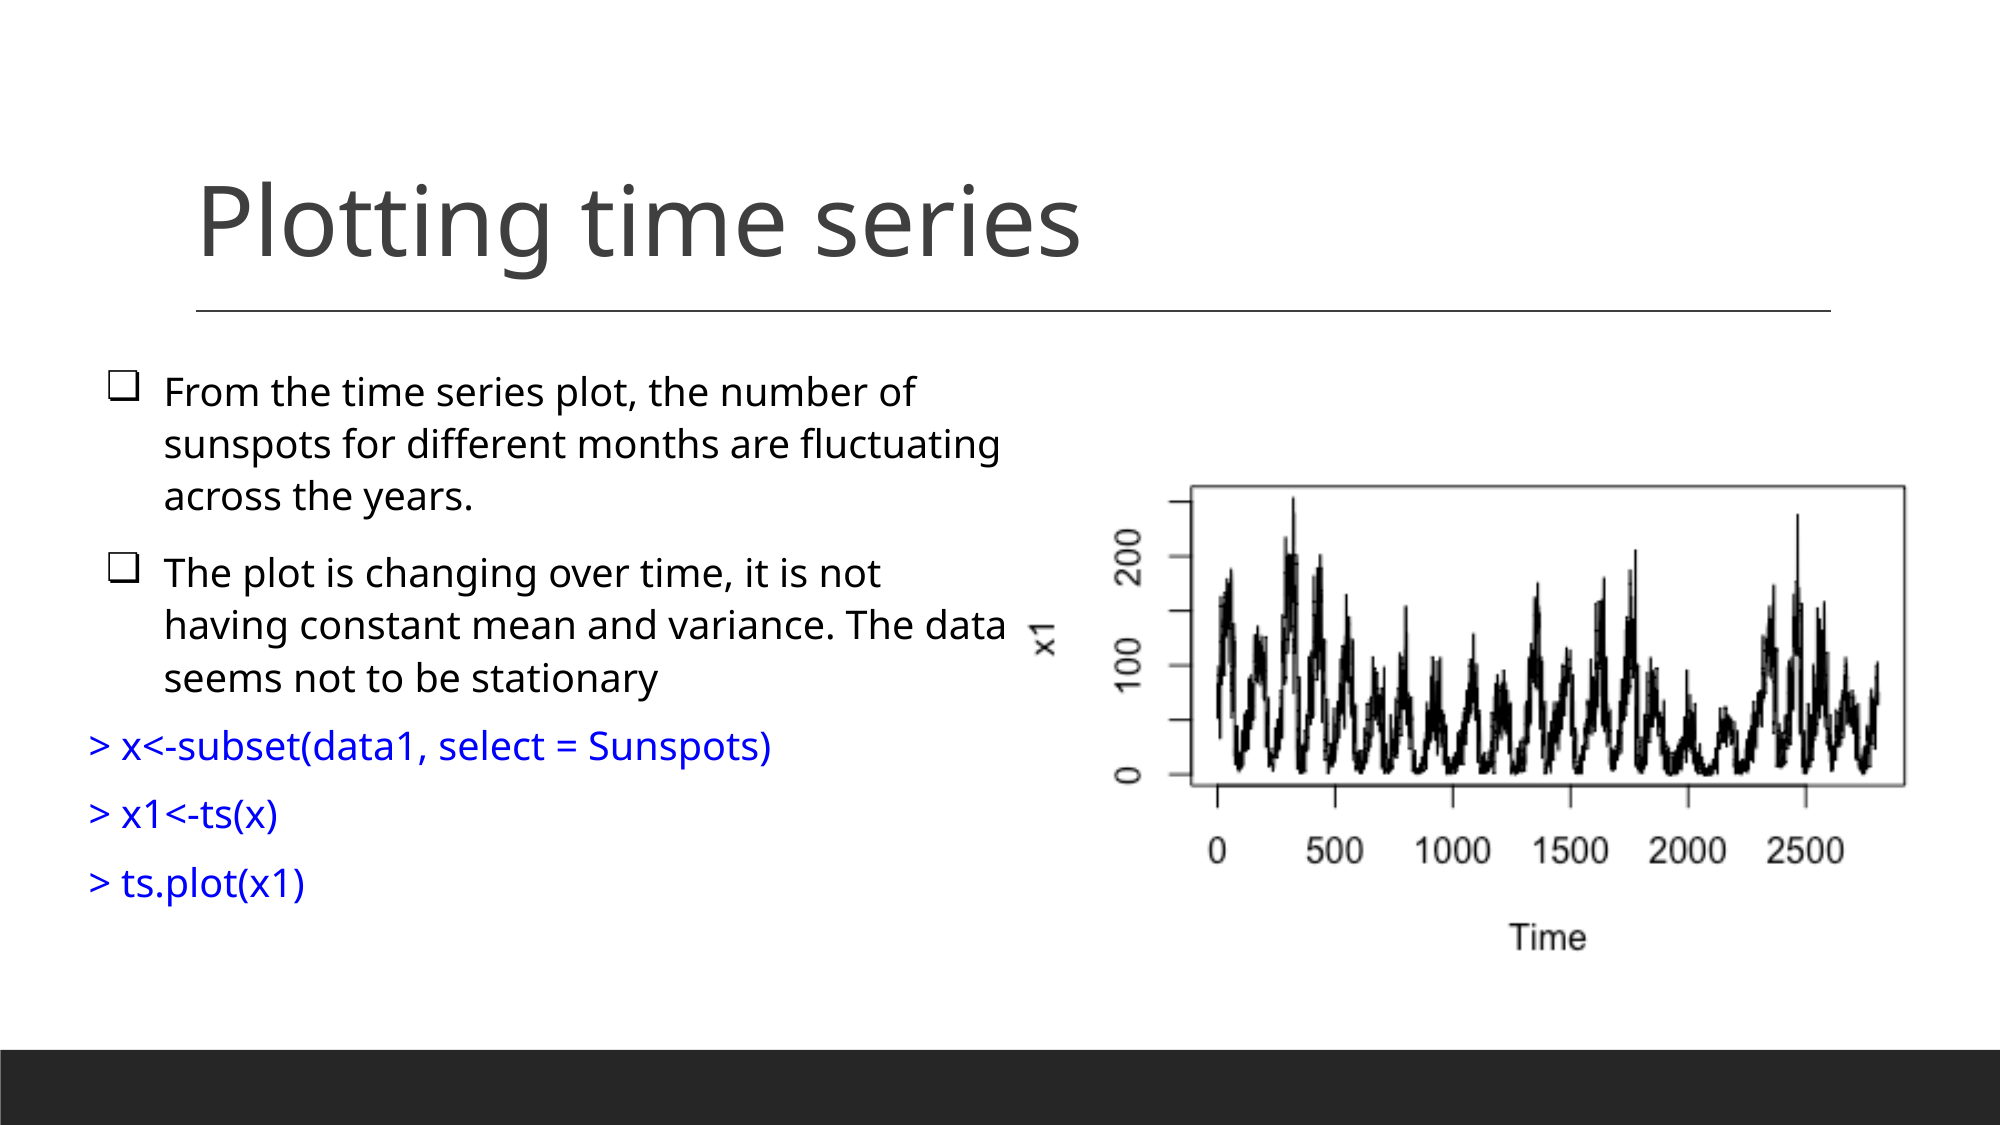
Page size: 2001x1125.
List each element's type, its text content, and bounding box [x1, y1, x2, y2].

title Plotting time series [180, 47, 1830, 285]
list From the time series plot, the number of sunspots for different months are fluctuating across the years. The plot is changing over time, it is not having constant mean and variance. The data seems not to be stationary > x<-subset(data1, select = Sunspots) > x1<-ts(x) > ts.plot(x1) [88, 354, 1011, 963]
picture [1016, 312, 1996, 1005]
